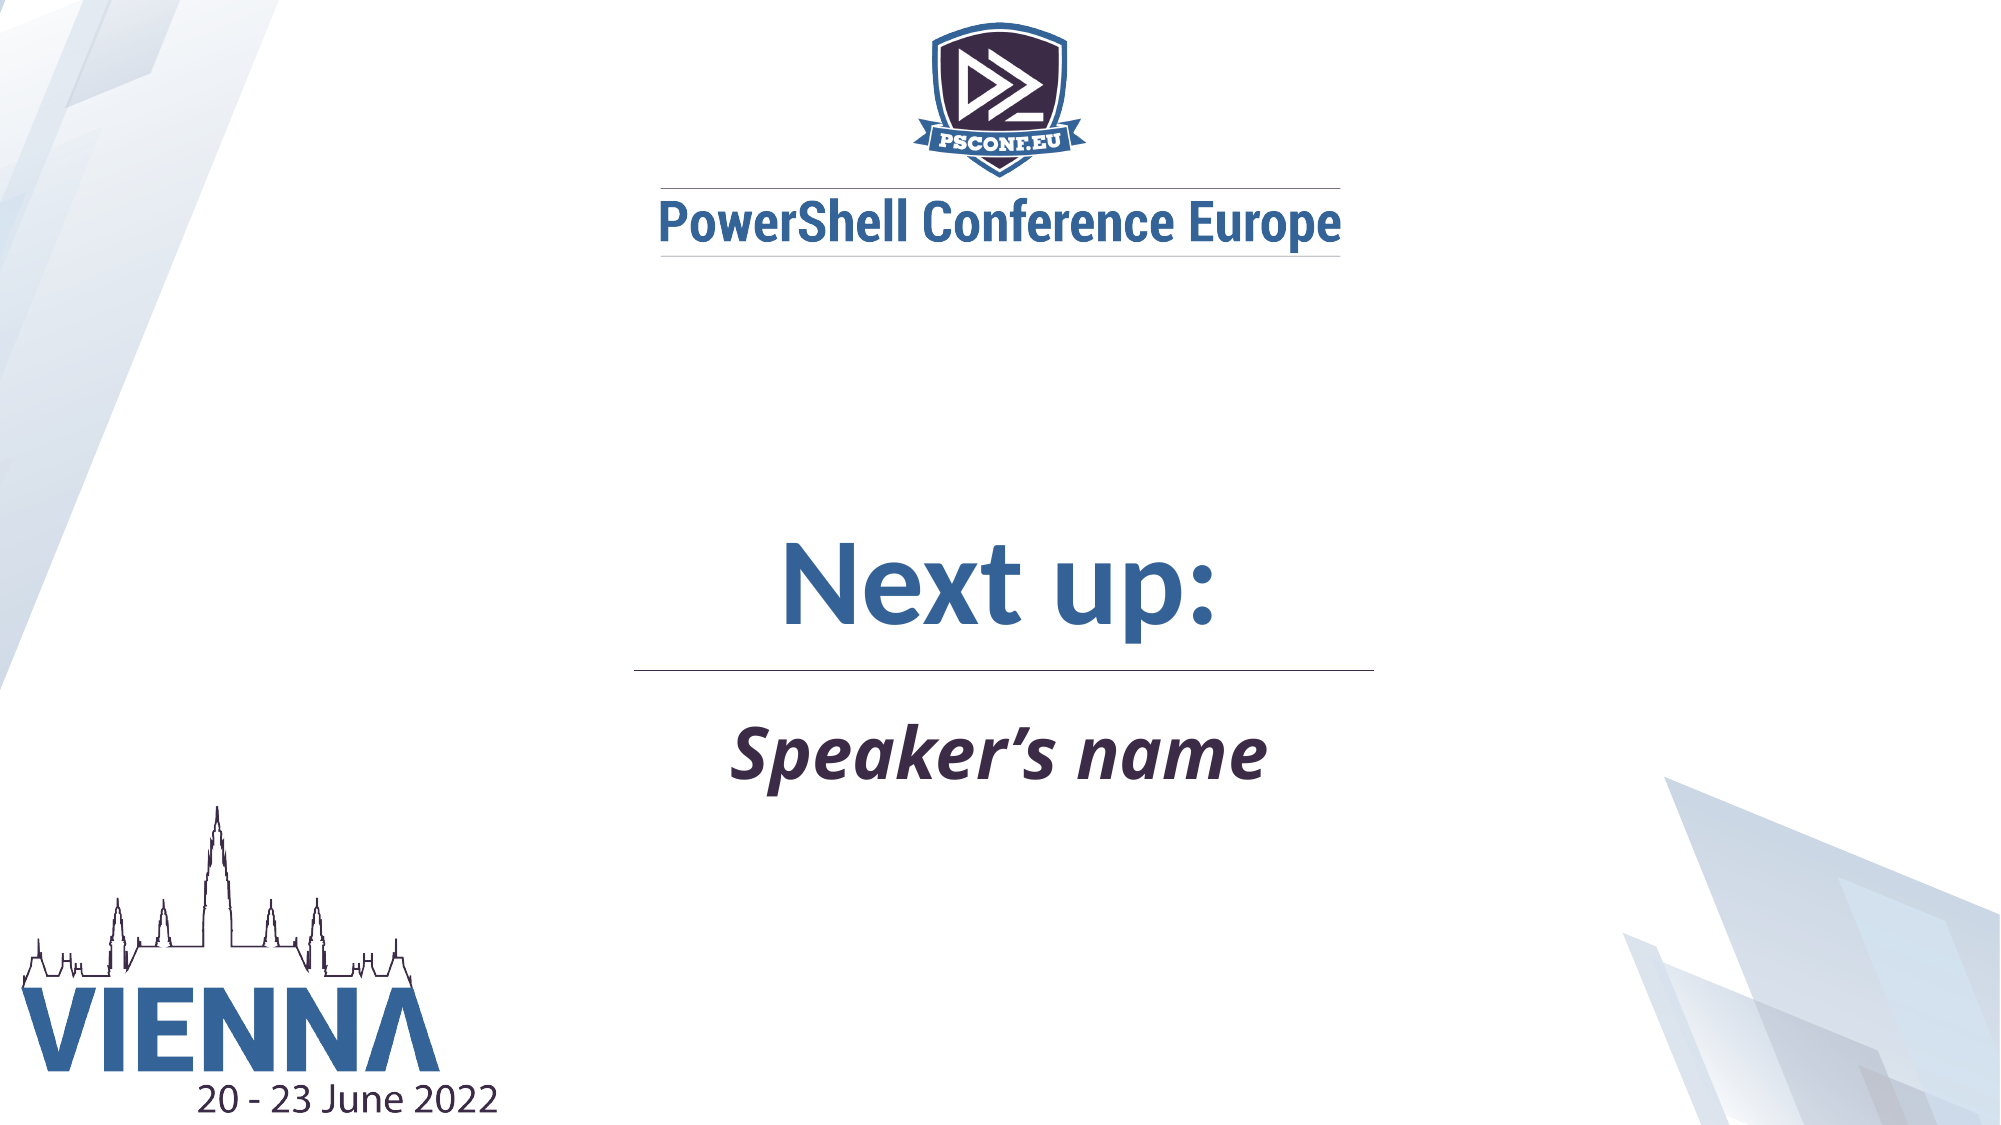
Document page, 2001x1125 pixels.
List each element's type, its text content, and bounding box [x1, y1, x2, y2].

text_box Next up: [137, 337, 1863, 655]
picture [0, 0, 2000, 1125]
text_box Speaker’s name [249, 700, 1750, 805]
